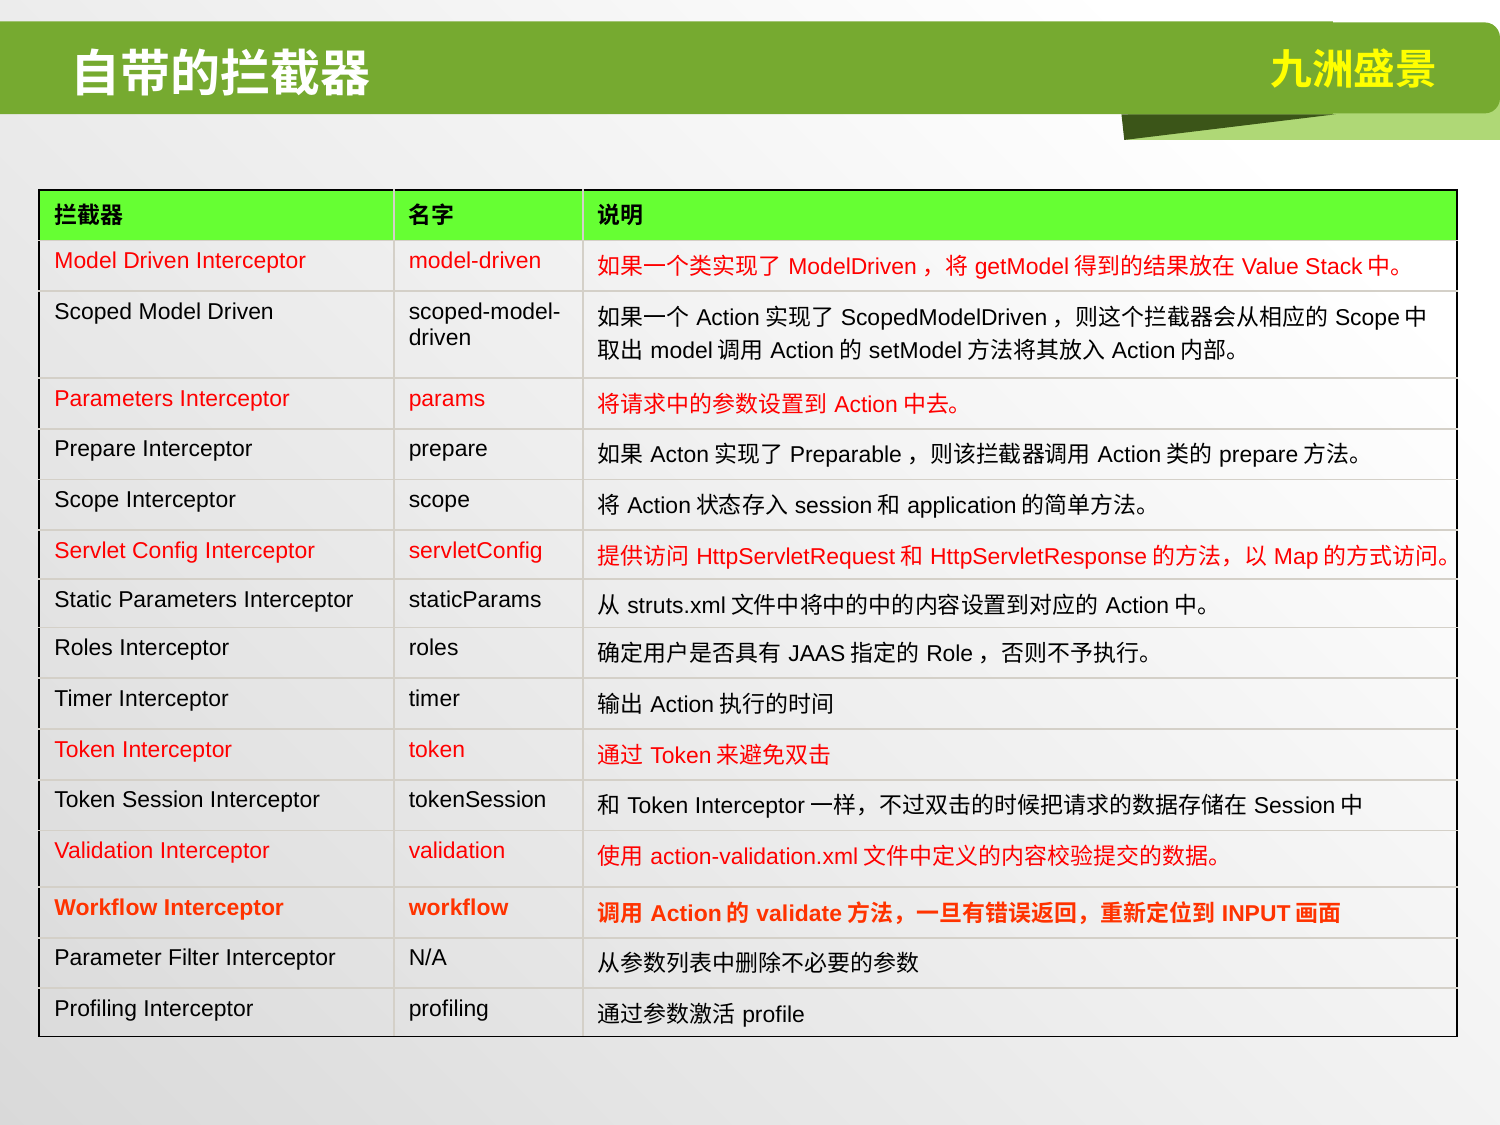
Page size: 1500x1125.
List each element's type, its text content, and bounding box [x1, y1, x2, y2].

table_cell servletConfig [395, 531, 582, 578]
table_cell 通过Token来避免双击 [584, 730, 1456, 779]
table_cell Parameter Filter Interceptor [40, 939, 393, 987]
table_cell Workflow Interceptor [40, 888, 393, 937]
table_cell 输出Action执行的时间 [584, 679, 1456, 728]
table_cell 如果Acton实现了Preparable，则该拦截器调用Action类的prepare方法。 [584, 430, 1456, 479]
table_cell Servlet Config Interceptor [40, 531, 393, 578]
table_cell scope [395, 480, 582, 529]
table_cell workflow [395, 888, 582, 937]
table_cell 和Token Interceptor一样，不过双击的时候把请求的数据存储在Session中 [584, 781, 1456, 830]
table_cell token [395, 730, 582, 779]
table_cell Prepare Interceptor [40, 430, 393, 479]
table_cell Roles Interceptor [40, 628, 393, 677]
table_cell 如果一个Action实现了ScopedModelDriven，则这个拦截器会从相应的Scope中取出model调用Action的setModel方法将其放入Action内部。 [584, 292, 1456, 377]
table_cell Timer Interceptor [40, 679, 393, 728]
table_cell staticParams [395, 580, 582, 627]
table_cell Validation Interceptor [40, 831, 393, 886]
table_cell Parameters Interceptor [40, 379, 393, 428]
table_cell Profiling Interceptor [40, 989, 393, 1036]
table_cell 将请求中的参数设置到Action中去。 [584, 379, 1456, 428]
table_cell roles [395, 628, 582, 677]
table_cell 从struts.xml文件中将中的中的内容设置到对应的Action中。 [584, 580, 1456, 627]
table_cell 从参数列表中删除不必要的参数 [584, 939, 1456, 987]
table_header 拦截器 [40, 191, 393, 240]
table_cell Static Parameters Interceptor [40, 580, 393, 627]
table_cell model-driven [395, 241, 582, 290]
table_cell profiling [395, 989, 582, 1036]
table_cell tokenSession [395, 781, 582, 830]
table_cell 通过参数激活profile [584, 989, 1456, 1036]
table_cell timer [395, 679, 582, 728]
table_cell 确定用户是否具有JAAS指定的Role，否则不予执行。 [584, 628, 1456, 677]
table_cell 提供访问HttpServletRequest和HttpServletResponse的方法，以Map的方式访问。 [584, 531, 1456, 578]
table_cell Token Interceptor [40, 730, 393, 779]
table_cell params [395, 379, 582, 428]
table_cell Model Driven Interceptor [40, 241, 393, 290]
table_cell 将Action状态存入session和application的简单方法。 [584, 480, 1456, 529]
table_cell 如果一个类实现了ModelDriven，将getModel得到的结果放在Value Stack中。 [584, 241, 1456, 290]
table_cell validation [395, 831, 582, 886]
table_cell Token Session Interceptor [40, 781, 393, 830]
table_cell 调用Action的validate方法，一旦有错误返回，重新定位到INPUT画面 [584, 888, 1456, 937]
table_header 说明 [584, 191, 1456, 240]
table_cell 使用action-validation.xml文件中定义的内容校验提交的数据。 [584, 831, 1456, 886]
table_header 名字 [395, 191, 582, 240]
table_cell Scoped Model Driven [40, 292, 393, 377]
table_cell N/A [395, 939, 582, 987]
table_cell prepare [395, 430, 582, 479]
table_cell Scope Interceptor [40, 480, 393, 529]
title 自带的拦截器 [55, 25, 1318, 110]
table_cell scoped-model-driven [395, 292, 582, 377]
